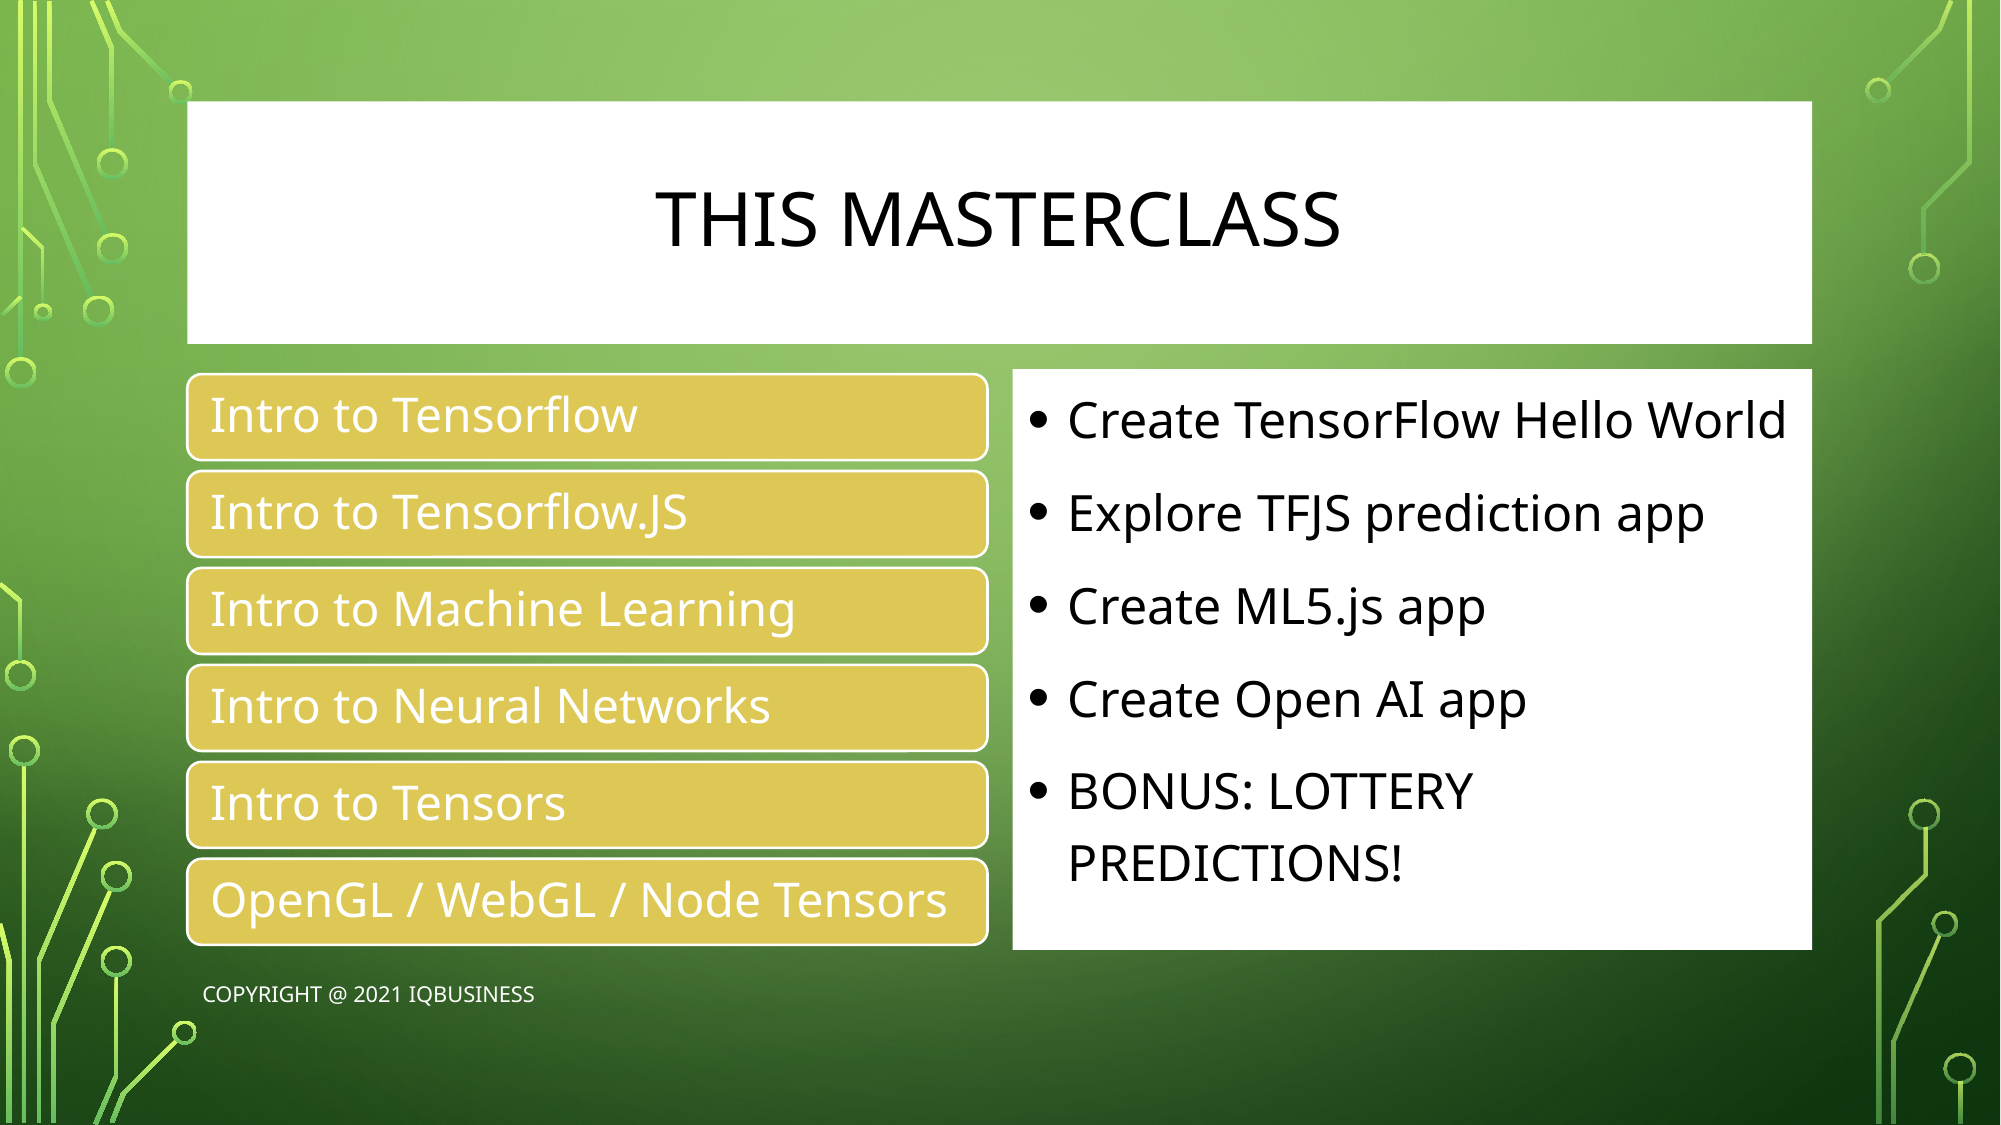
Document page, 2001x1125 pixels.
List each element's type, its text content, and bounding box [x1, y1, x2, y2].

list Create TensorFlow Hello World Explore TFJS prediction app Create ML5.js app Create Open AI app BONUS: LOTTERY PREDICTIONS! [1012, 369, 1813, 950]
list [186, 368, 988, 951]
footer Copyright @ 2021 IQbusiness [187, 965, 1211, 1025]
title This Masterclass [187, 101, 1813, 344]
